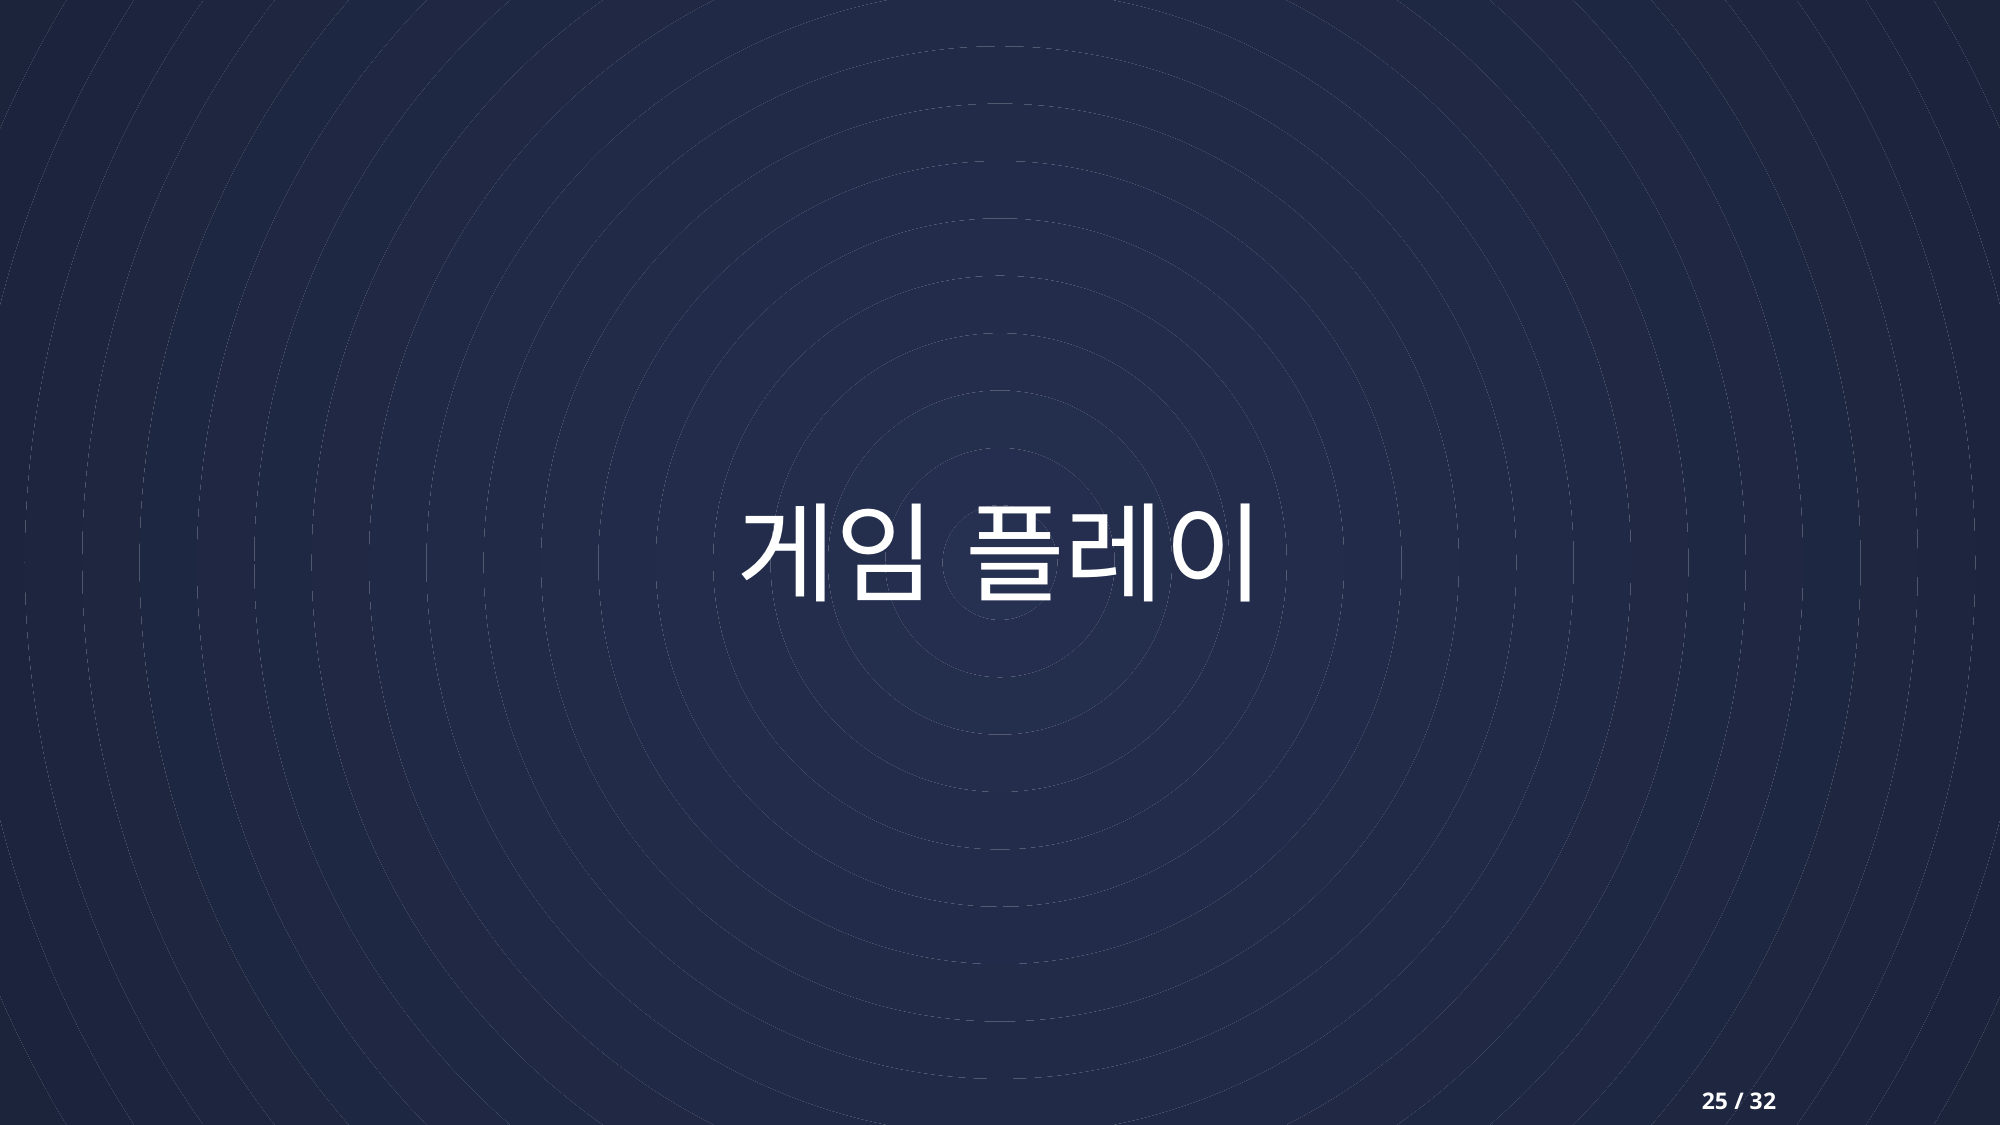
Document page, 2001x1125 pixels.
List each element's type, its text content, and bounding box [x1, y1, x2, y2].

title 게임 플레이 [249, 187, 1750, 625]
slide_number 25 / 32 [1674, 1083, 1792, 1122]
